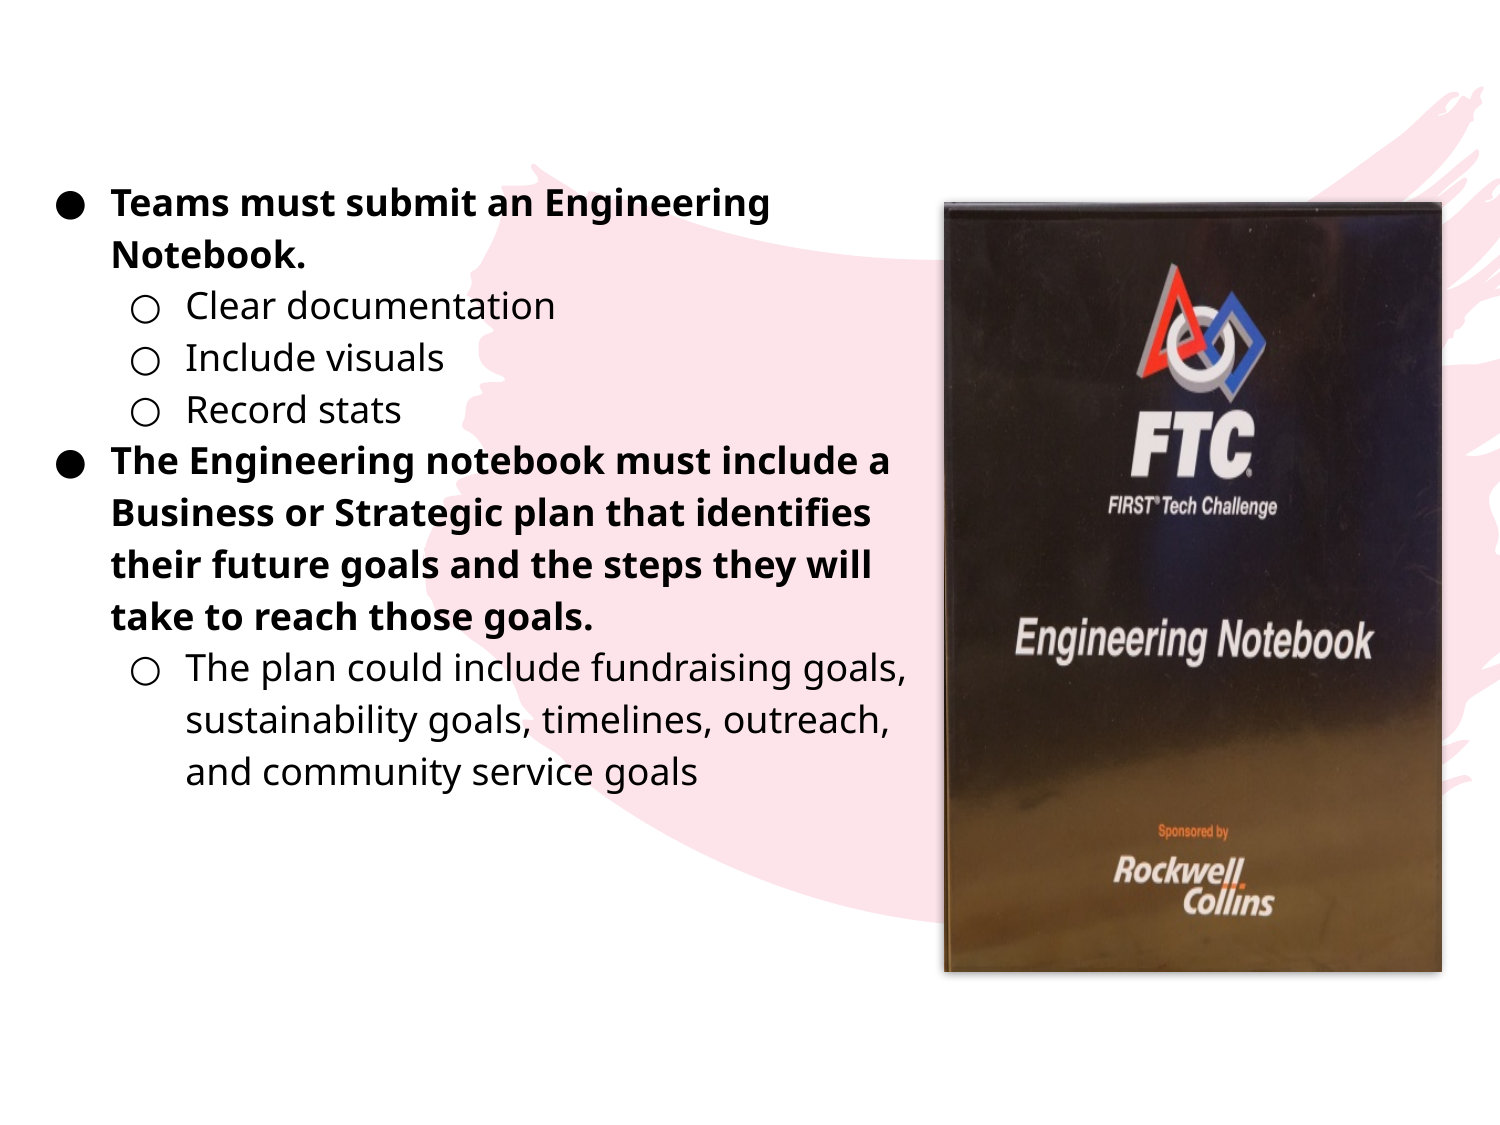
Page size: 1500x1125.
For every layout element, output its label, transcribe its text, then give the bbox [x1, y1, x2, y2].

picture [944, 202, 1443, 972]
text_box Teams must submit an Engineering Notebook. Clear documentation Include visuals Record stats The Engineering notebook must include a Business or Strategic plan that identifies their future goals and the steps they will take to reach those goals. The plan could include fundraising goals, sustainability goals, timelines, outreach, and community service goals [20, 157, 945, 1080]
